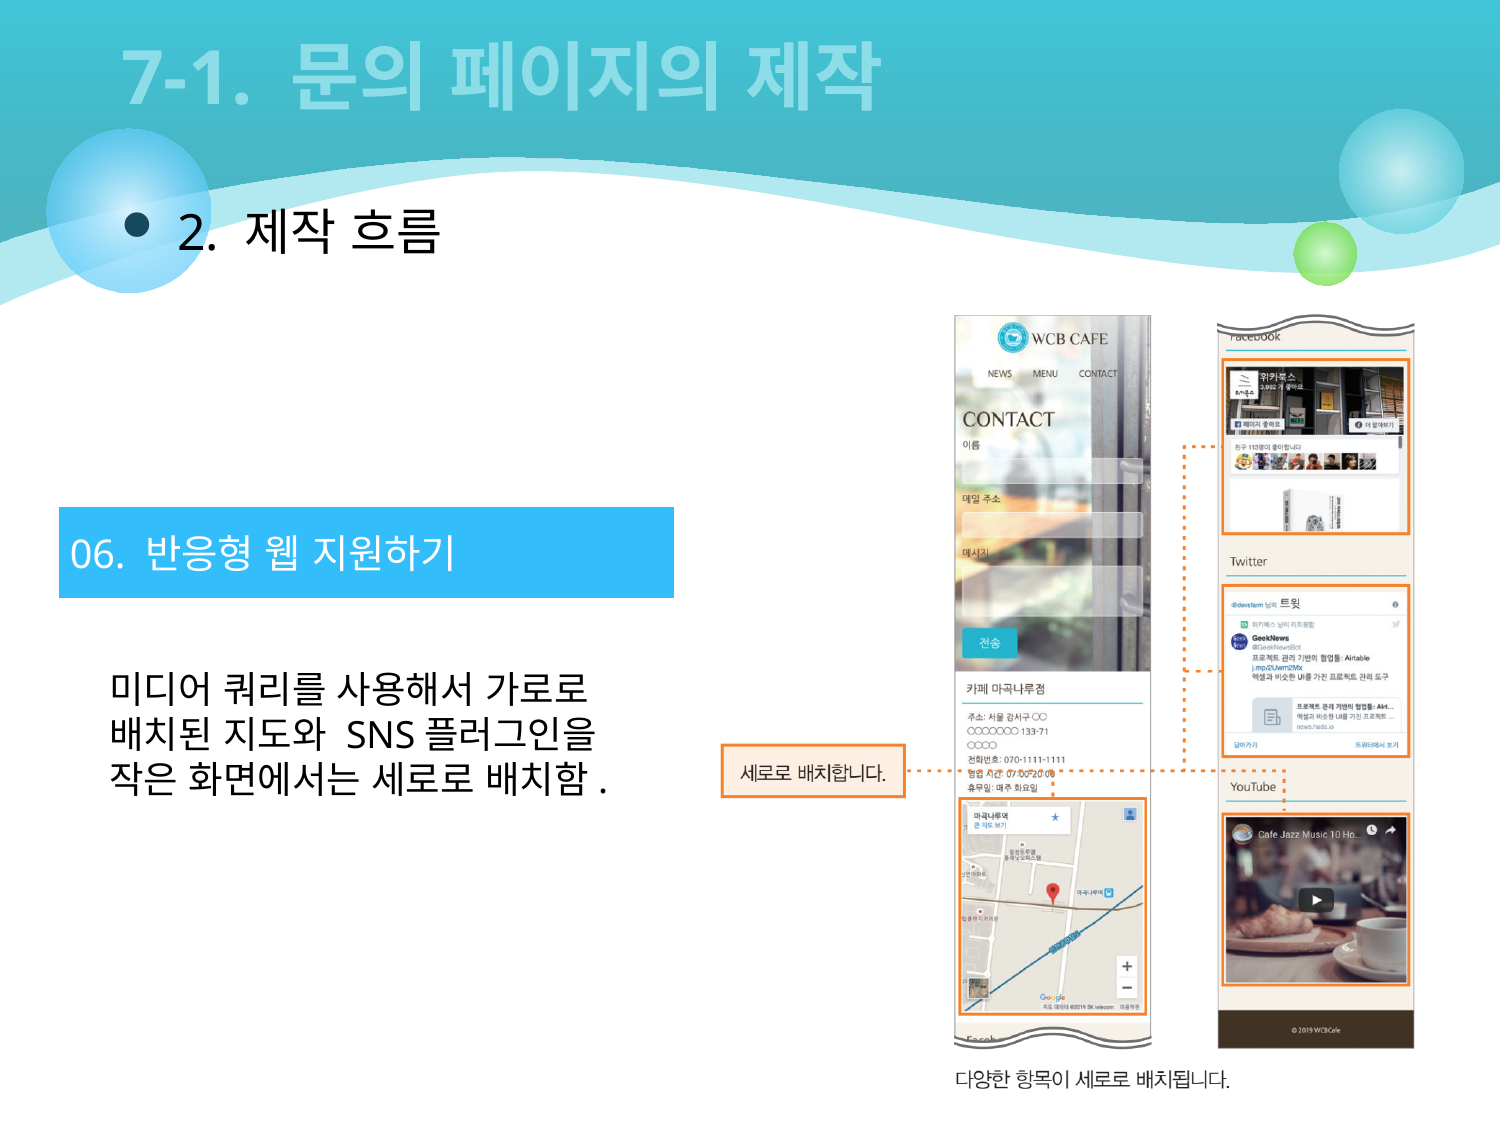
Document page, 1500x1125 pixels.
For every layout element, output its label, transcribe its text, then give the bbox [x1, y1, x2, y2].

text_box 7-4. 페이스북 플러그인 삽입하기 [106, 503, 684, 612]
picture [707, 298, 1427, 1105]
text_box 미디어 쿼리를 사용해서 가로로 배치된 지도와 SNS플러그인을 작은 화면에서는 세로로 배치함. [94, 658, 623, 809]
text_box 7-1. 문의 페이지의 제작 [105, 9, 1456, 139]
list 2. 제작 흐름 [106, 192, 1277, 664]
text_box 06. 반응형 웹 지원하기 [52, 501, 680, 604]
